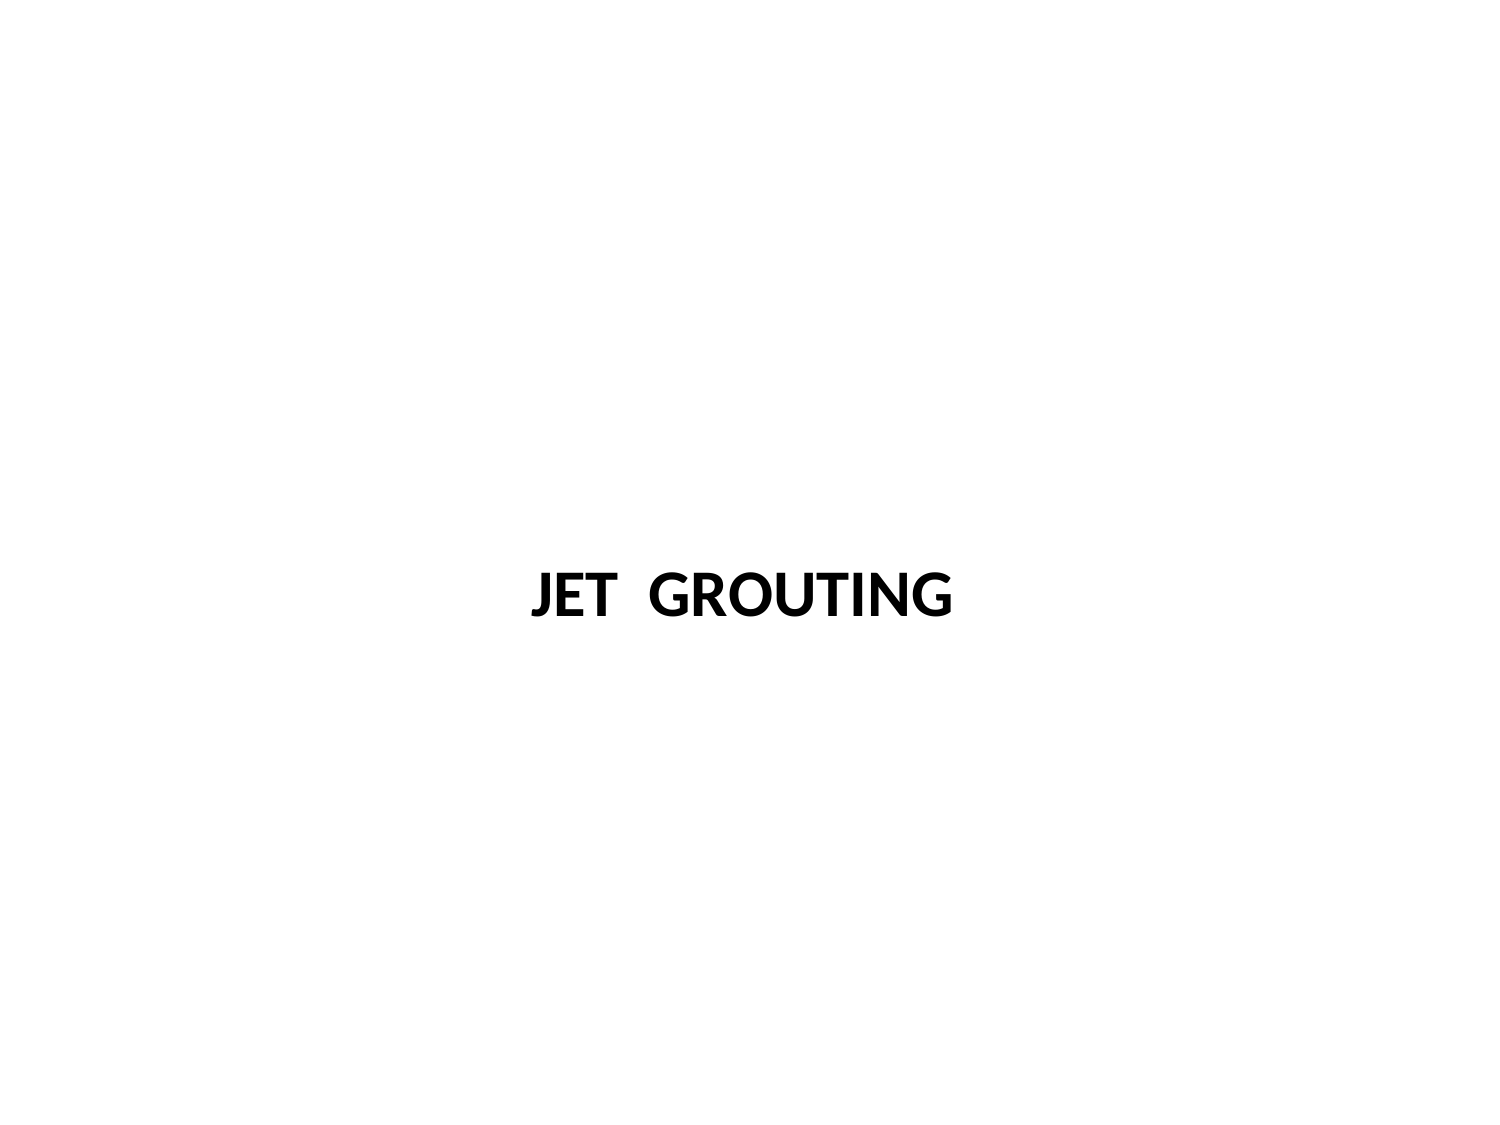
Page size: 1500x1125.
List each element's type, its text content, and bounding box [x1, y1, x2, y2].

list JET GROUTING [75, 262, 1425, 1005]
